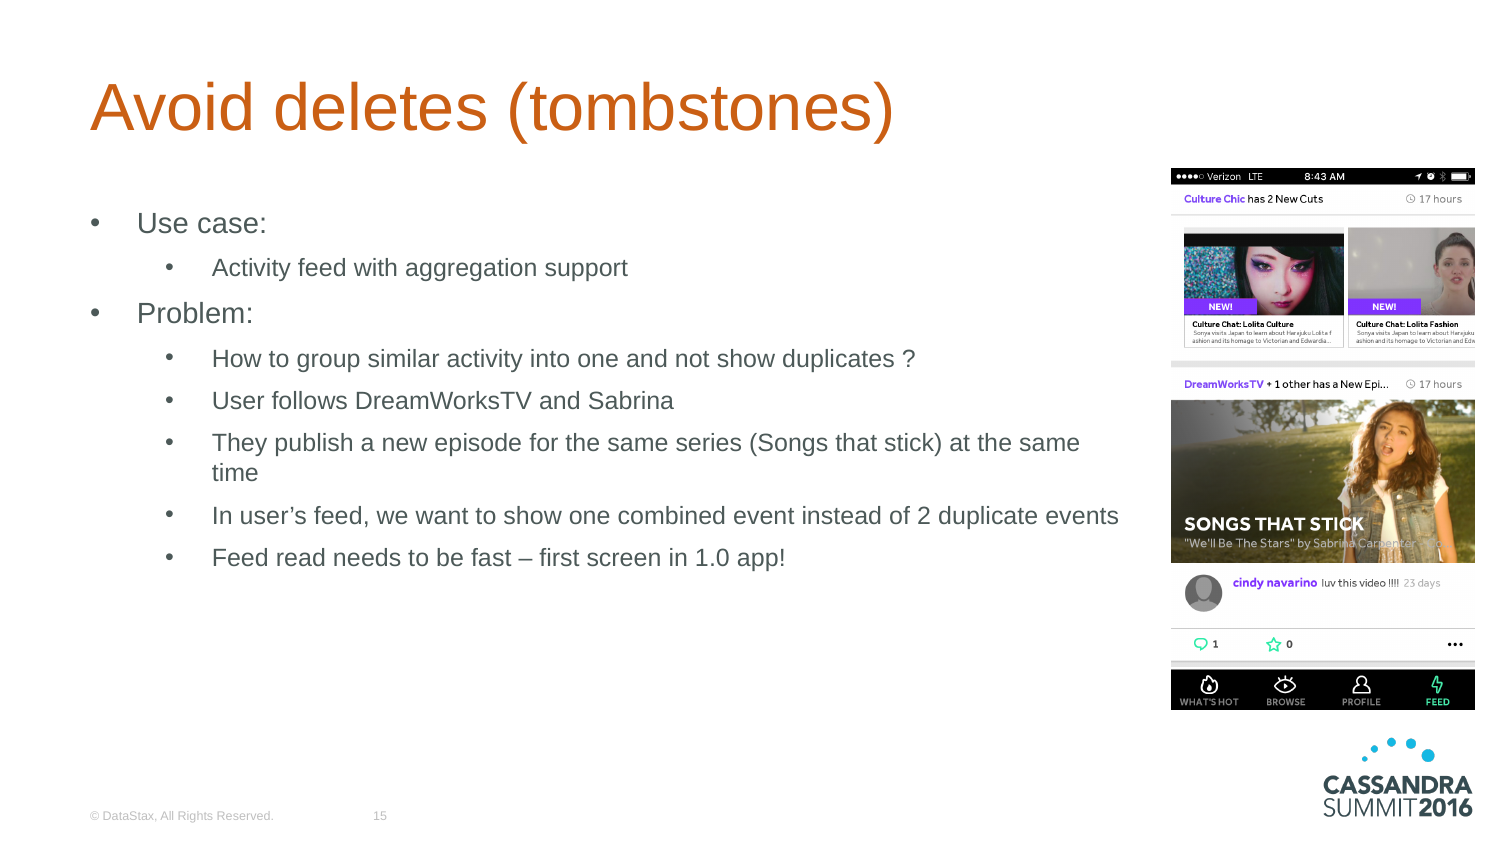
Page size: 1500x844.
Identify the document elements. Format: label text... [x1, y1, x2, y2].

picture [1320, 734, 1475, 819]
title Avoid deletes (tombstones) [75, 33, 1425, 175]
picture [1170, 168, 1476, 710]
slide_number 15 [346, 793, 414, 839]
list Use case: Activity feed with aggregation support Problem: How to group similar activity into one and not show duplicates ? User follows DreamWorksTV and Sabrina They publish a new episode for the same series (Songs that stick) at the same time In user’s feed, we want to show one combined event instead of 2 duplicate events Feed read needs to be fast – first screen in 1.0 app! [75, 196, 1138, 747]
footer © DataStax, All Rights Reserved. [75, 793, 337, 839]
